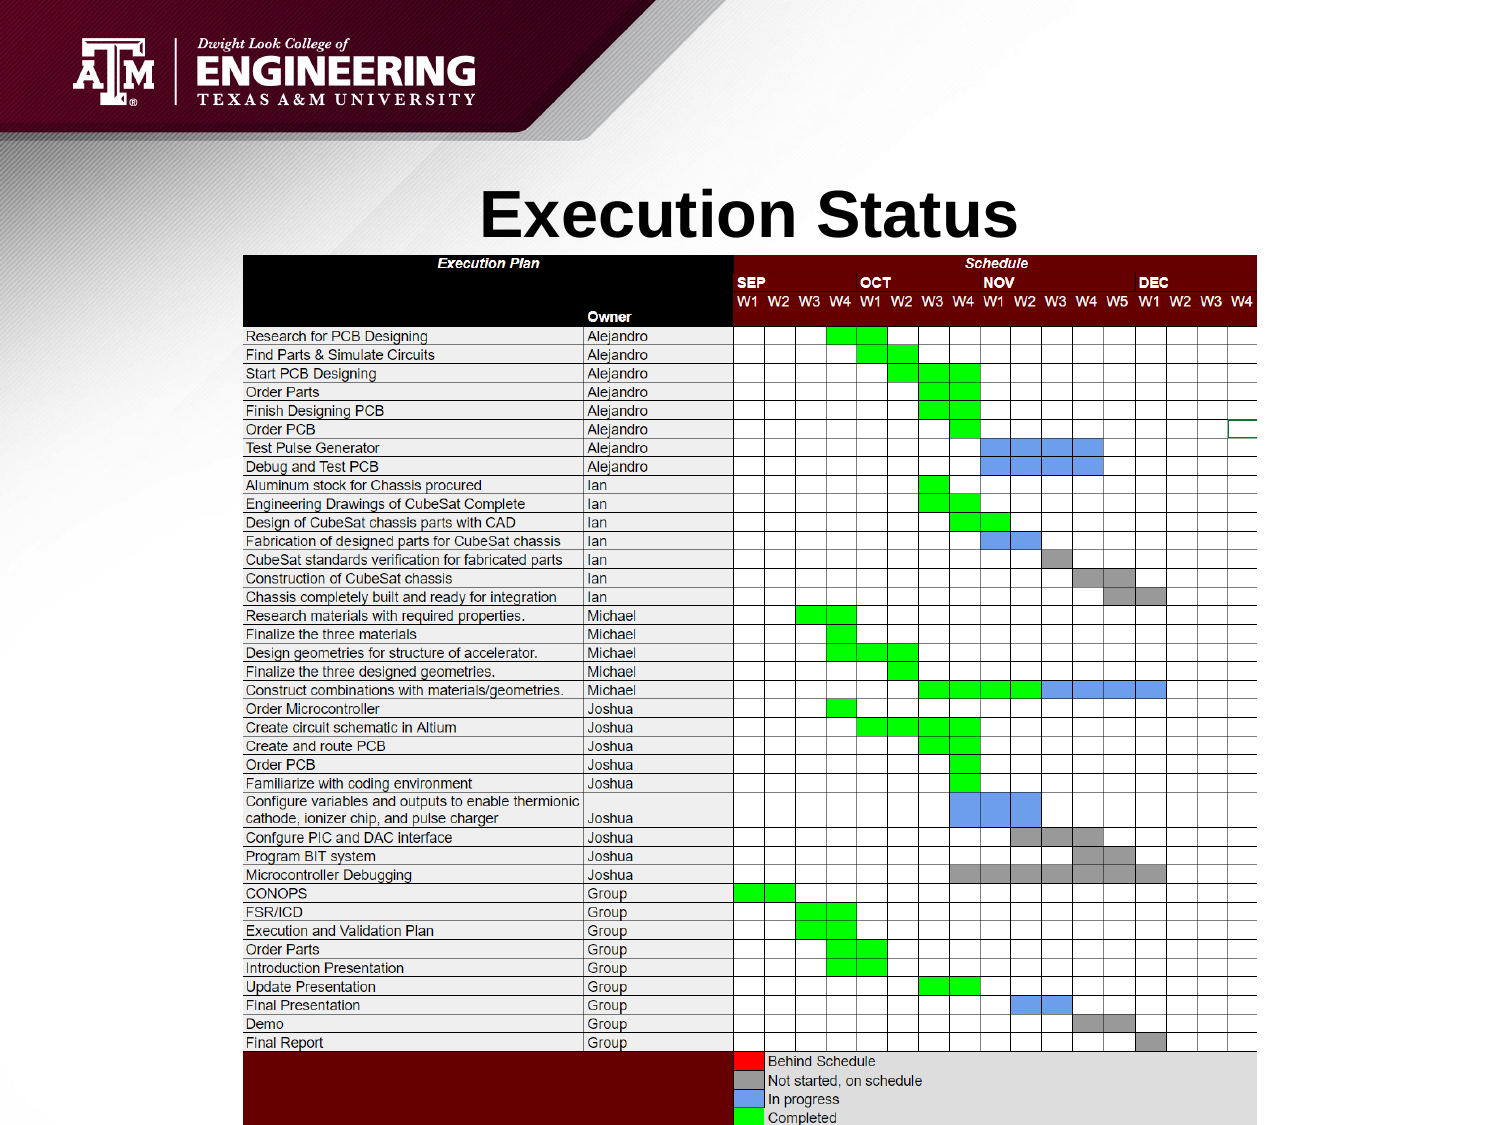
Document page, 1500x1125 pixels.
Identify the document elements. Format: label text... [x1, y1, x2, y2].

picture [0, 0, 1500, 1125]
title Execution Status [75, 145, 1425, 278]
